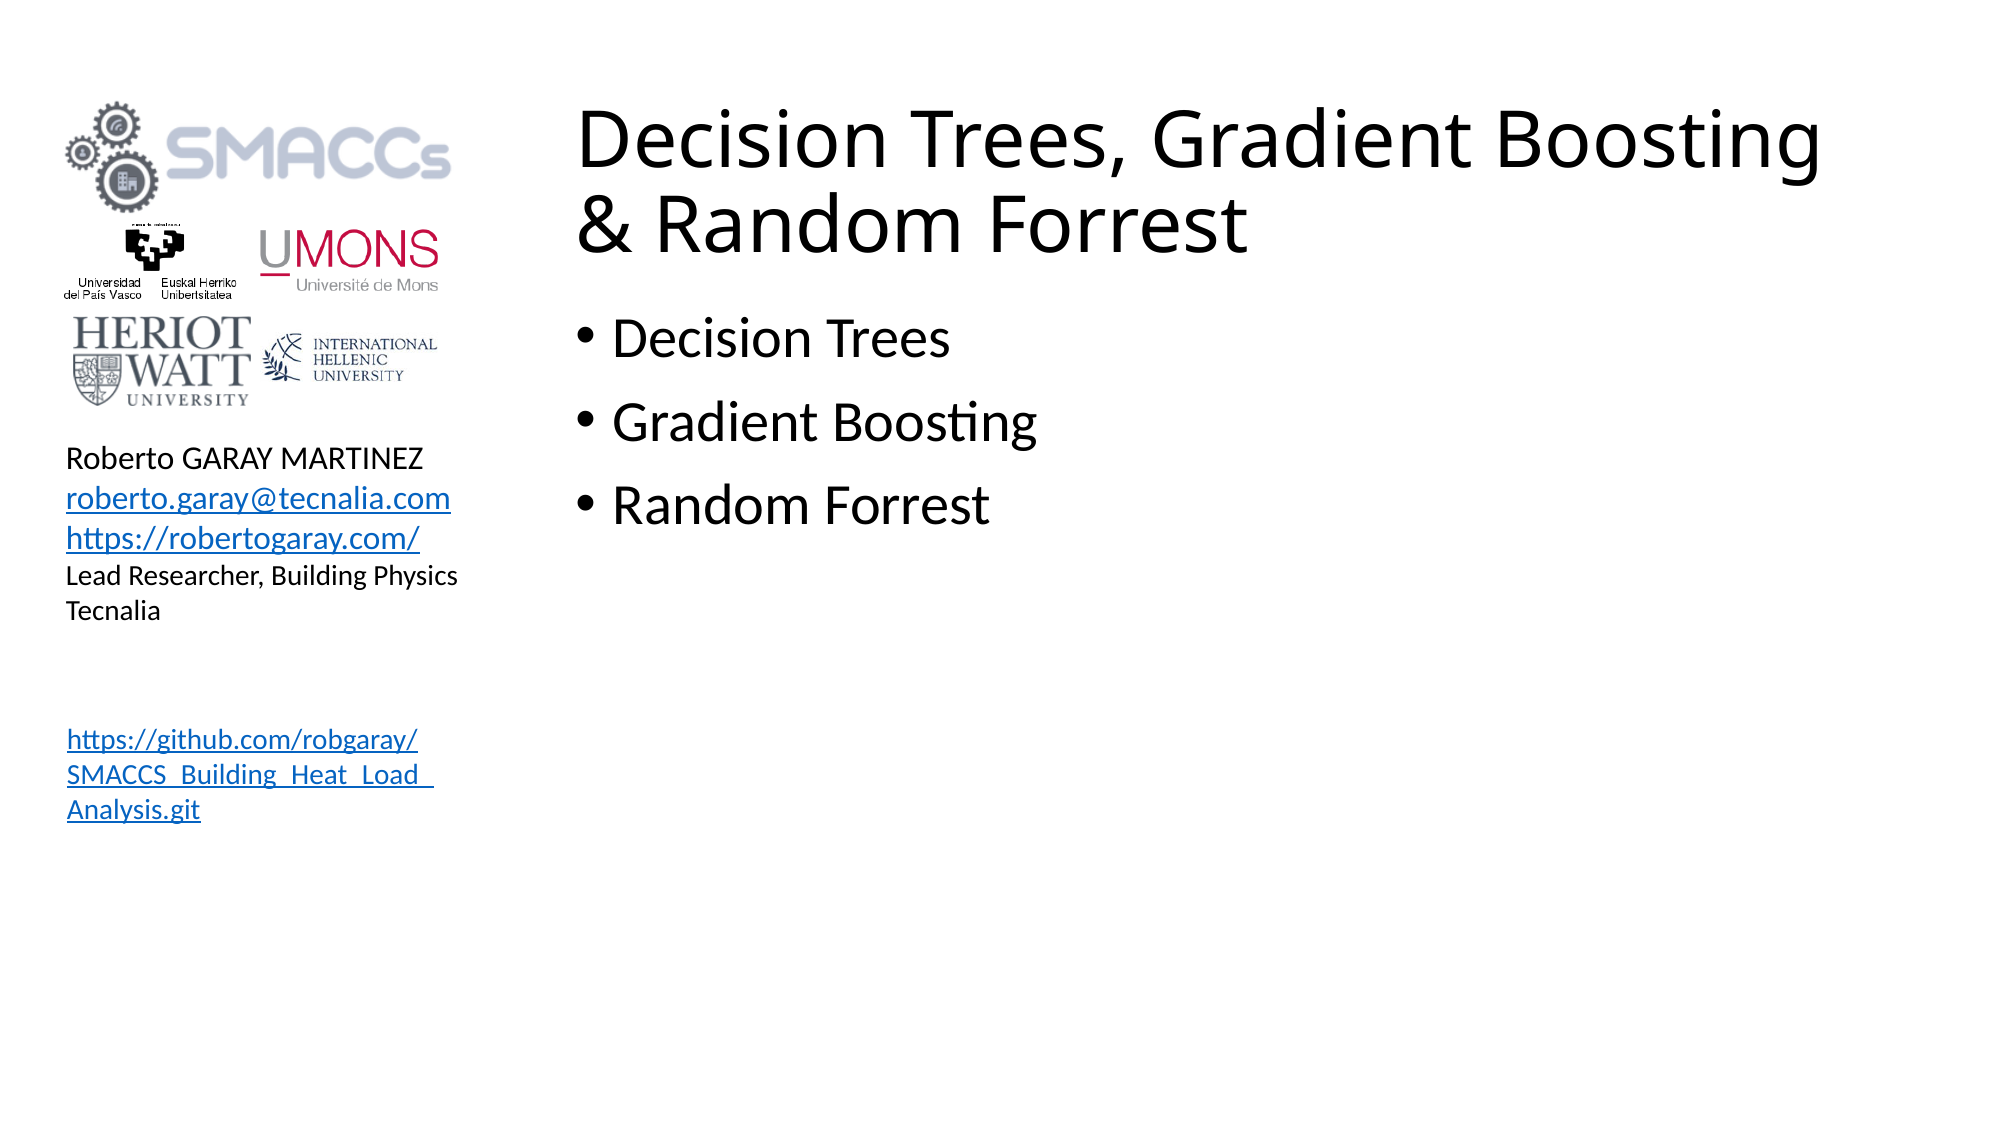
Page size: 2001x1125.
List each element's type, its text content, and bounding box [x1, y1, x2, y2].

picture [73, 316, 251, 406]
title Decision Trees, Gradient Boosting & Random Forrest [560, 91, 1863, 278]
picture [62, 218, 240, 307]
picture [260, 324, 438, 390]
picture [260, 229, 438, 291]
list Decision Trees Gradient Boosting Random Forrest [560, 299, 1863, 1014]
